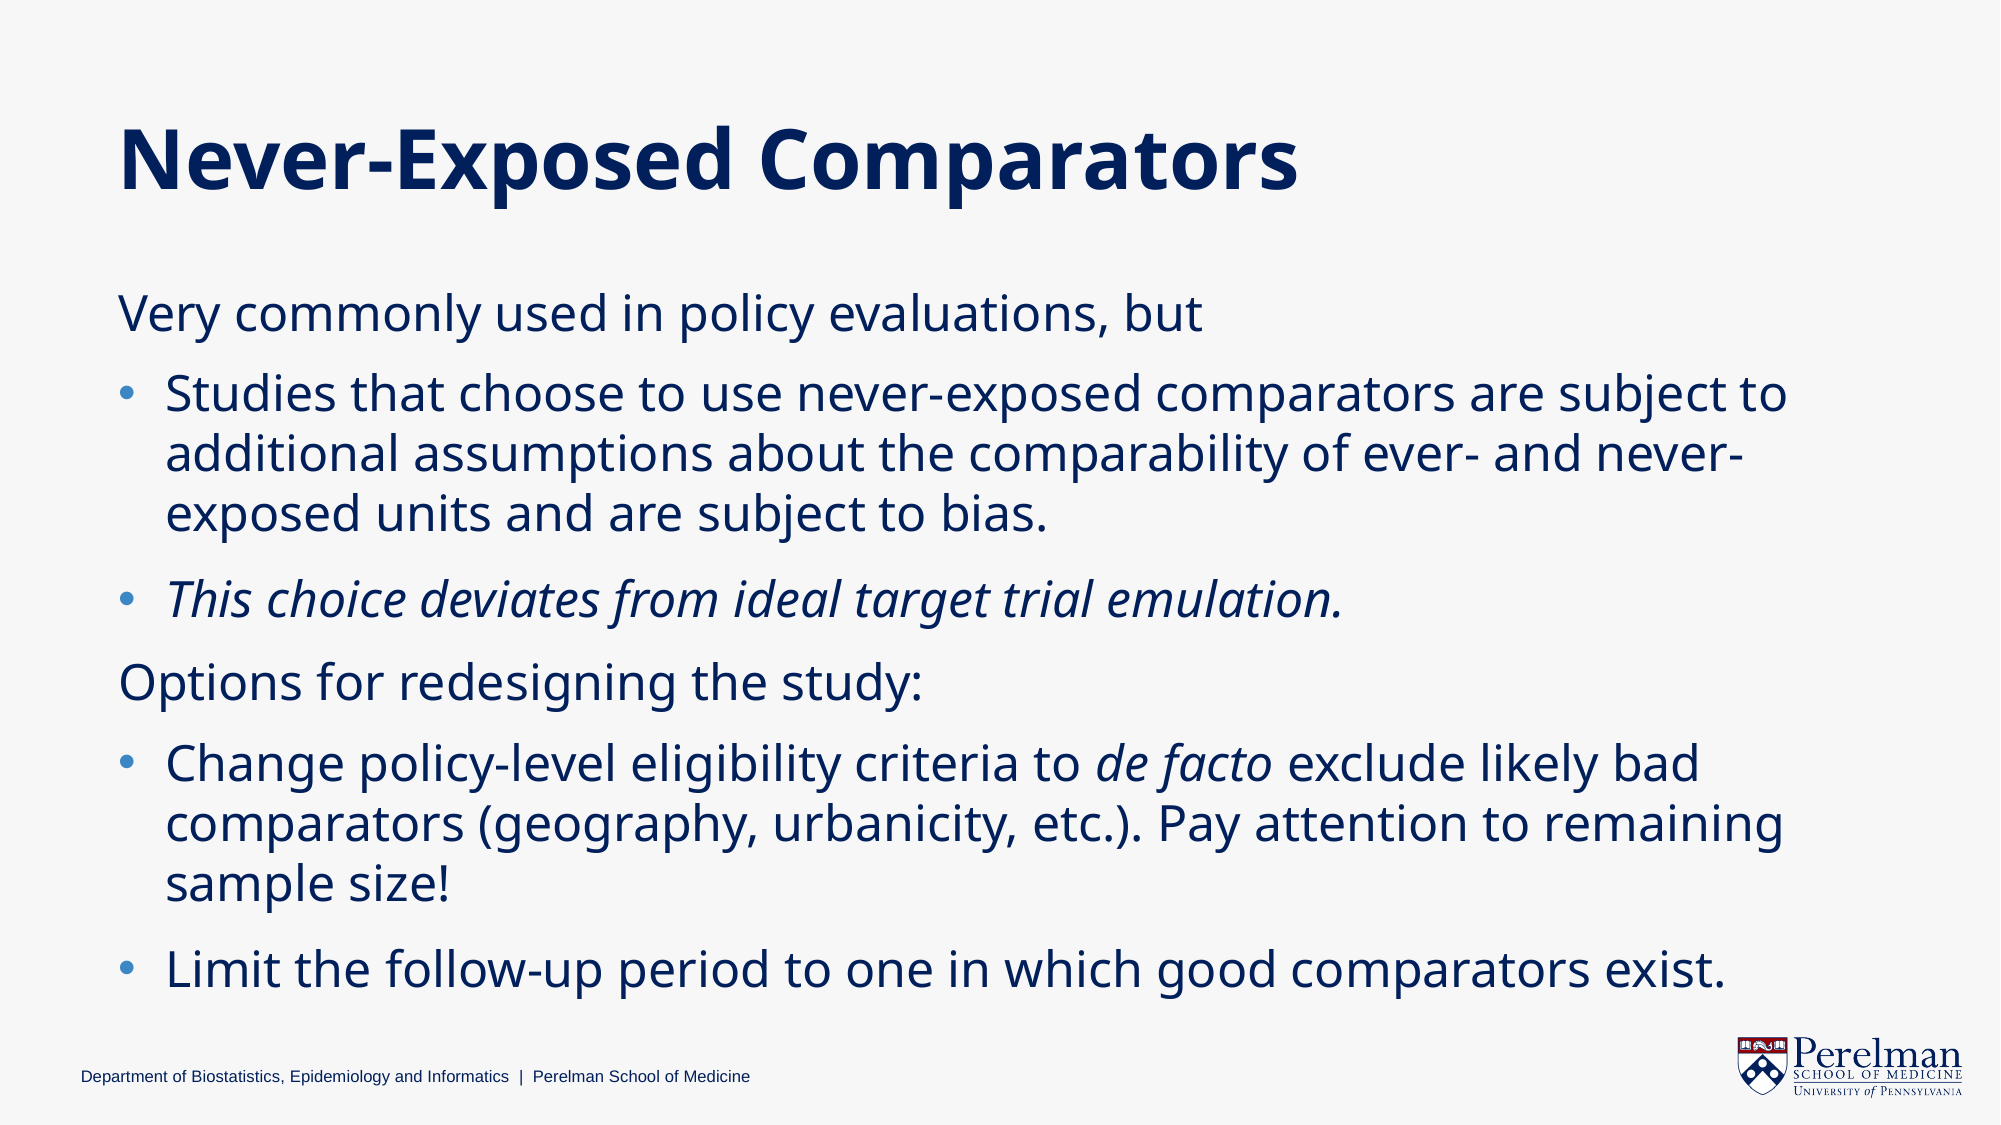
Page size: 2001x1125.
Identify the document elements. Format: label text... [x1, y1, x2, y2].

picture [1454, 1007, 2001, 1125]
title Never-Exposed Comparators [117, 118, 1882, 267]
list Very commonly used in policy evaluations, but Studies that choose to use never-exposed comparators are subject to additional assumptions about the comparability of ever- and never-exposed units and are subject to bias. This choice deviates from ideal target trial emulation. Options for redesigning the study: Change policy-level eligibility criteria to de facto exclude likely bad comparators (geography, urbanicity, etc.). Pay attention to remaining sample size! Limit the follow-up period to one in which good comparators exist. [118, 281, 1882, 1007]
